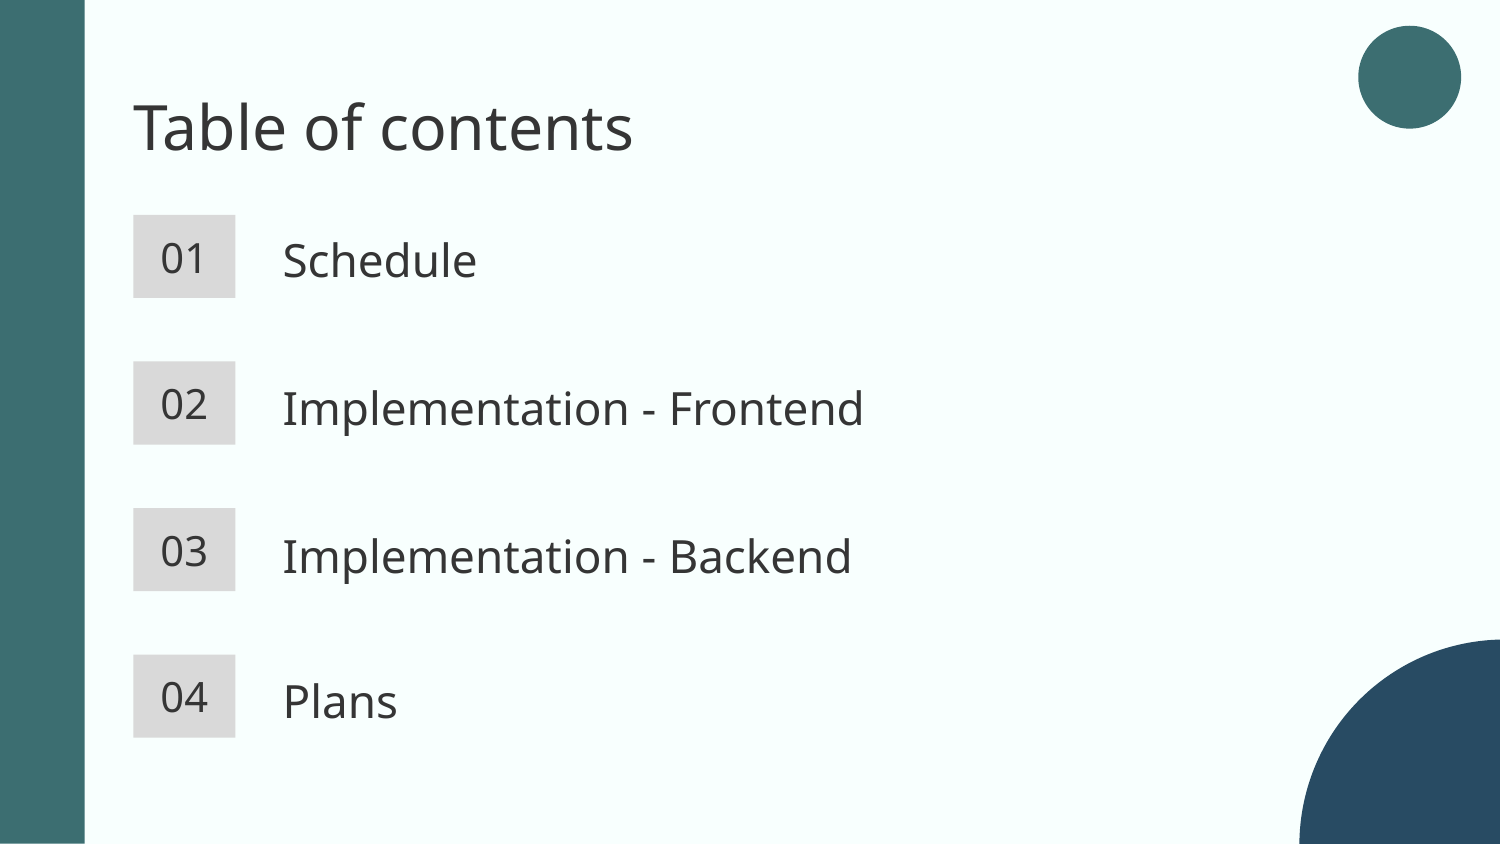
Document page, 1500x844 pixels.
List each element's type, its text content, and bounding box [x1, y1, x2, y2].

title 03 [133, 508, 236, 592]
subtitle Schedule [267, 224, 1181, 286]
title 02 [133, 361, 236, 445]
subtitle Implementation - Frontend [267, 372, 1181, 434]
subtitle Plans [267, 665, 1181, 727]
subtitle Implementation - Backend [267, 520, 1181, 582]
title 04 [133, 654, 236, 738]
title Table of contents [118, 72, 1382, 167]
title 01 [133, 214, 236, 298]
